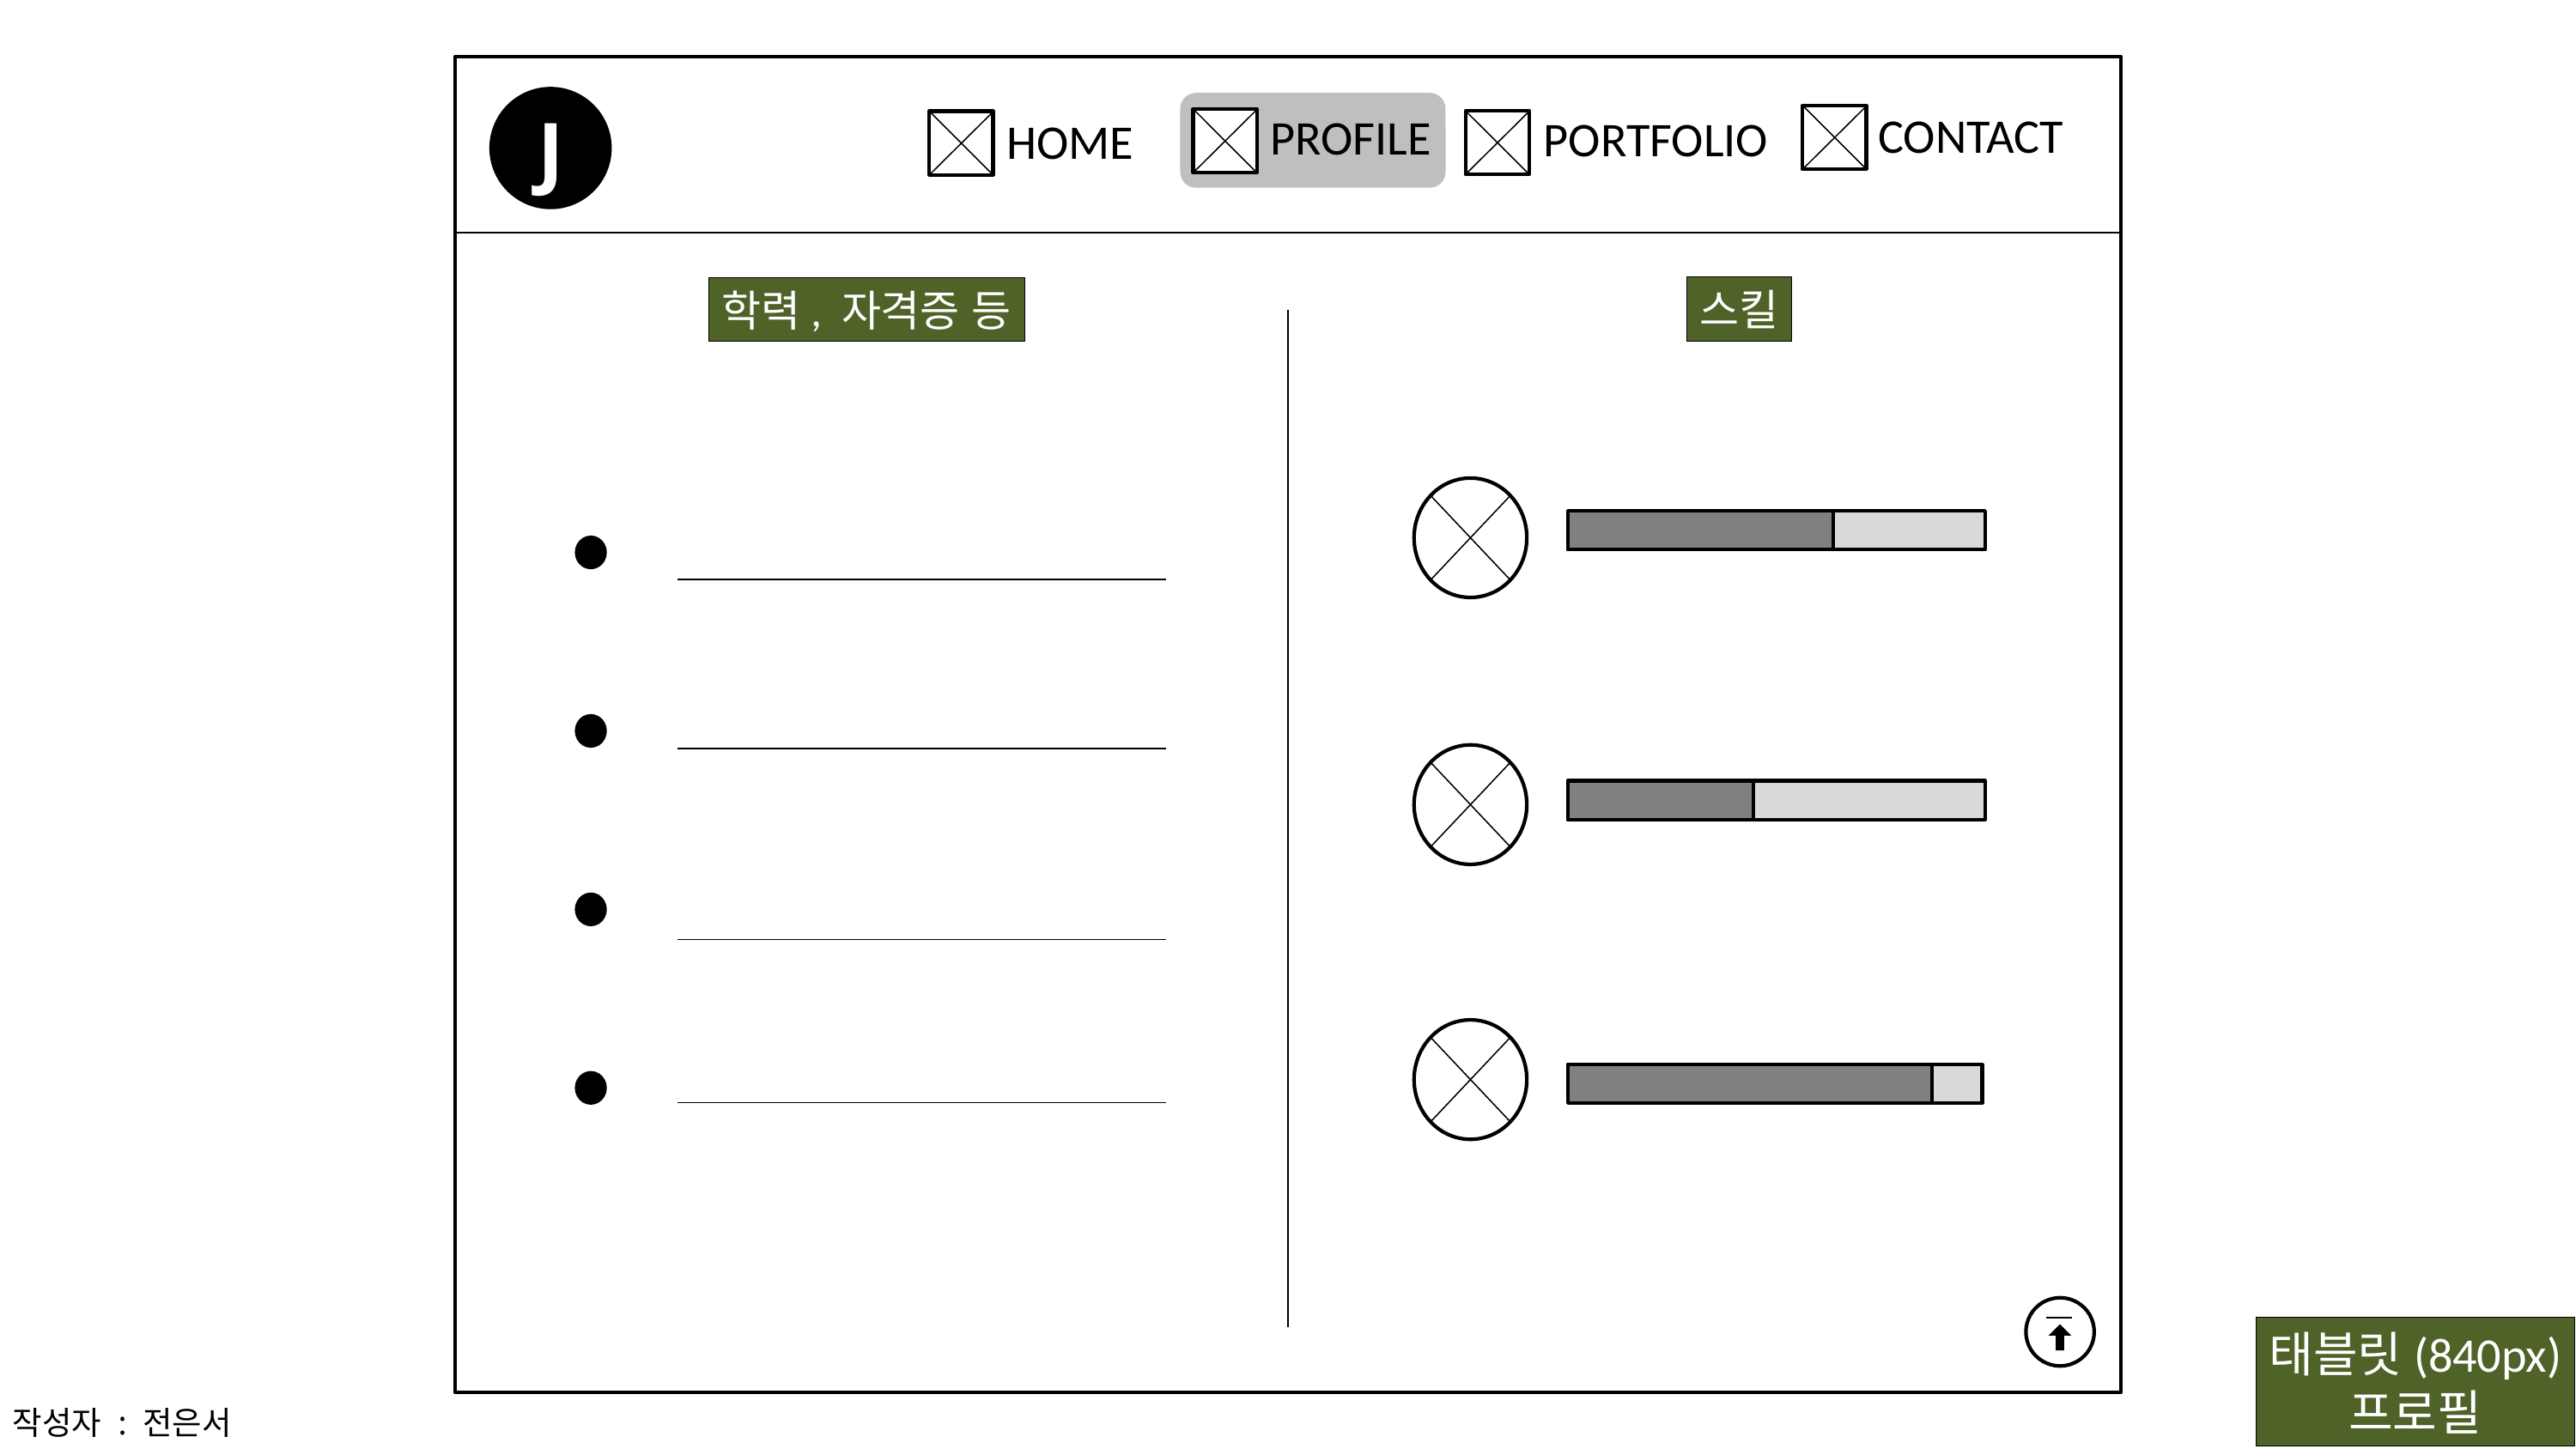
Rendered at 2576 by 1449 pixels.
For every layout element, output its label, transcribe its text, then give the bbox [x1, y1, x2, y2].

text_box 작성자 : 전은서 [0, 1396, 245, 1448]
text_box [1834, 509, 1987, 551]
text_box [1193, 100, 1446, 173]
text_box 태블릿(840px) 프로필 [2256, 1317, 2575, 1446]
text_box [574, 892, 607, 927]
text_box J [487, 85, 614, 211]
text_box [453, 55, 2123, 1394]
text_box 학력, 자격증 등 [708, 277, 1025, 342]
text_box [574, 1070, 607, 1105]
text_box [574, 713, 607, 749]
text_box [574, 535, 607, 570]
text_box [1413, 1019, 1528, 1140]
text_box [1413, 744, 1528, 865]
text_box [2026, 1297, 2095, 1367]
text_box [1178, 91, 1446, 190]
text_box [1934, 1063, 1984, 1105]
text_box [1802, 98, 2078, 171]
text_box 스킬 [1686, 276, 1792, 342]
text_box [1566, 509, 1835, 551]
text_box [1465, 101, 1783, 175]
text_box [1755, 779, 1987, 822]
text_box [928, 103, 1148, 176]
text_box [1566, 1063, 1934, 1105]
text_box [1413, 477, 1528, 598]
text_box [1566, 779, 1755, 822]
